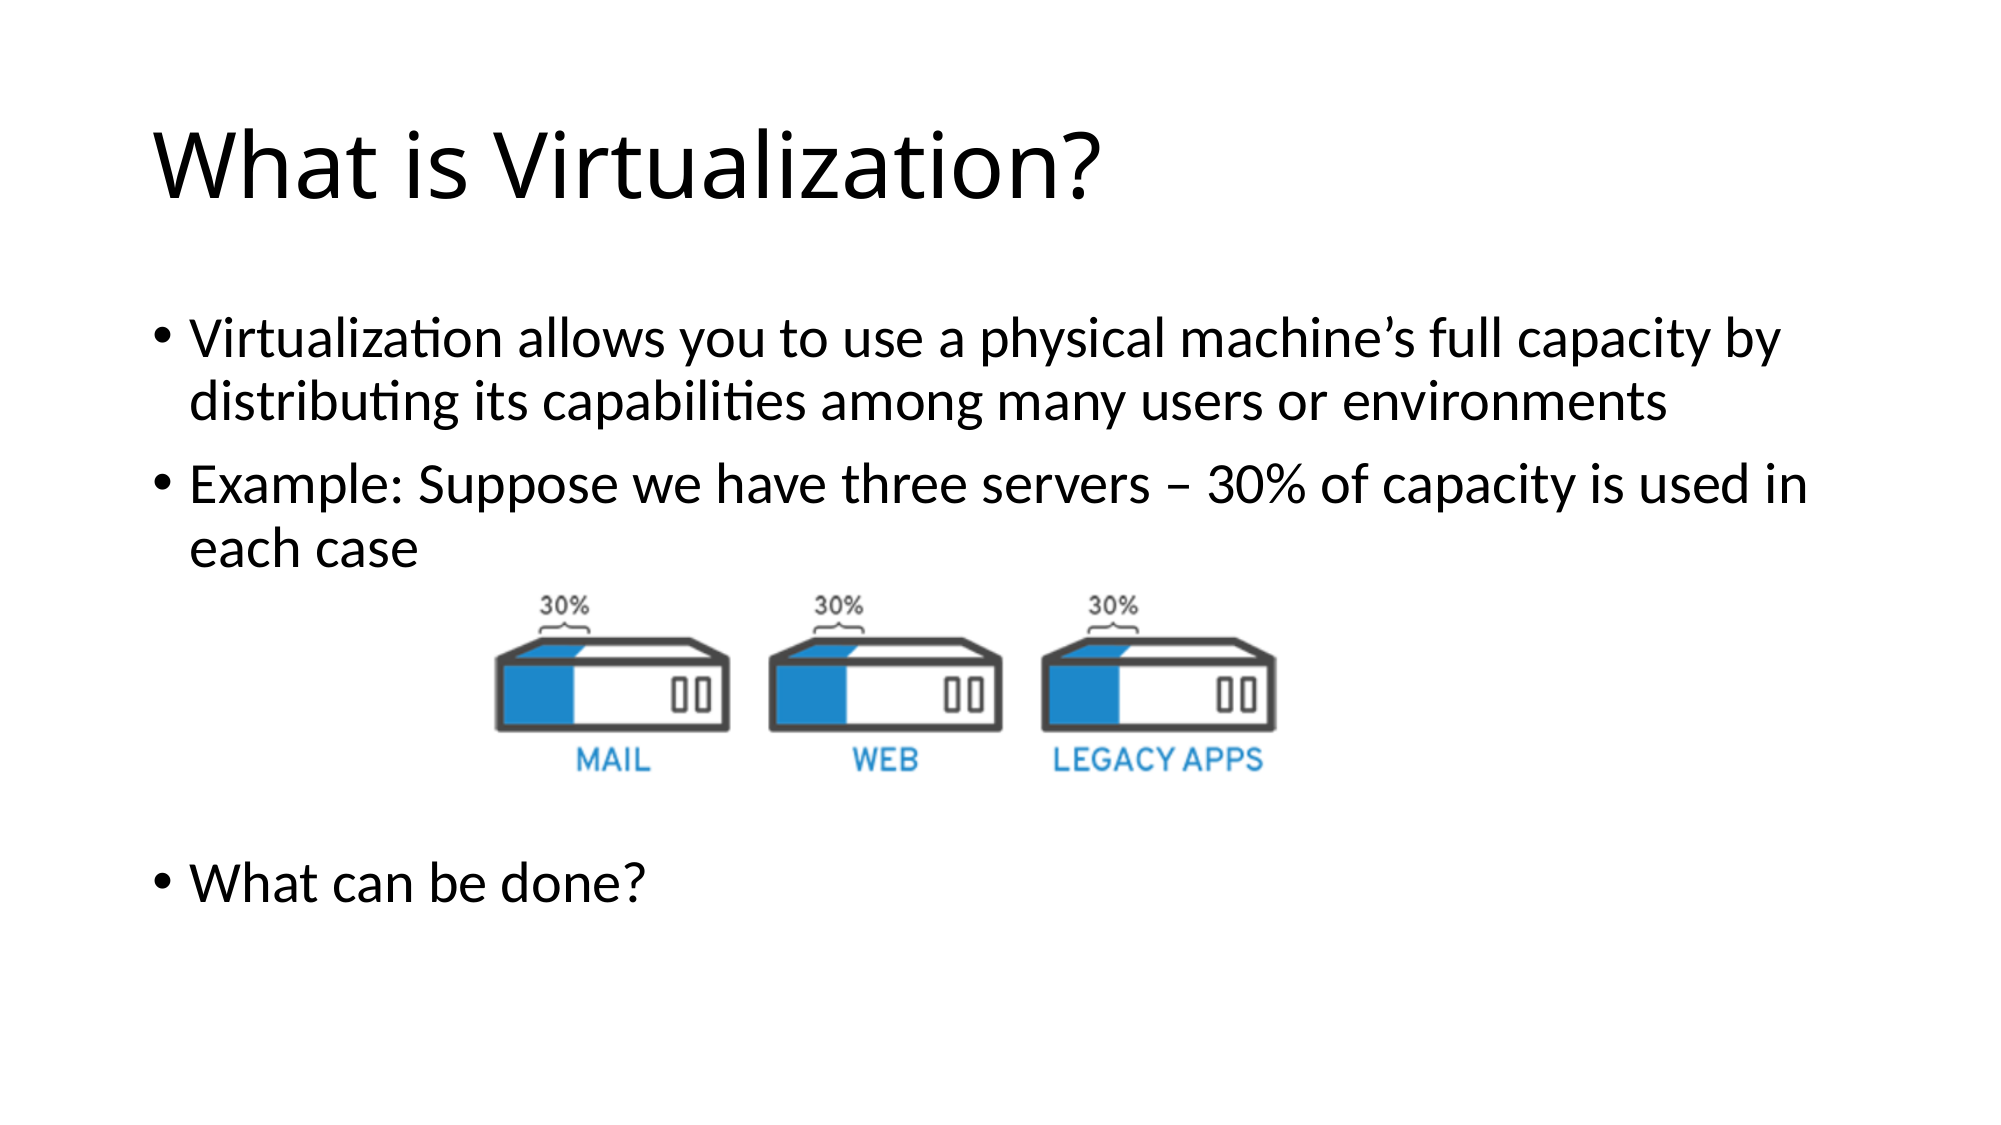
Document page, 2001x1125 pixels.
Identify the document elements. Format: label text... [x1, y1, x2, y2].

picture [463, 562, 1305, 803]
title What is Virtualization? [137, 59, 1863, 278]
list Virtualization allows you to use a physical machine’s full capacity by distributing its capabilities among many users or environments Example: Suppose we have three servers – 30% of capacity is used in each case What can be done? [137, 299, 1863, 1014]
